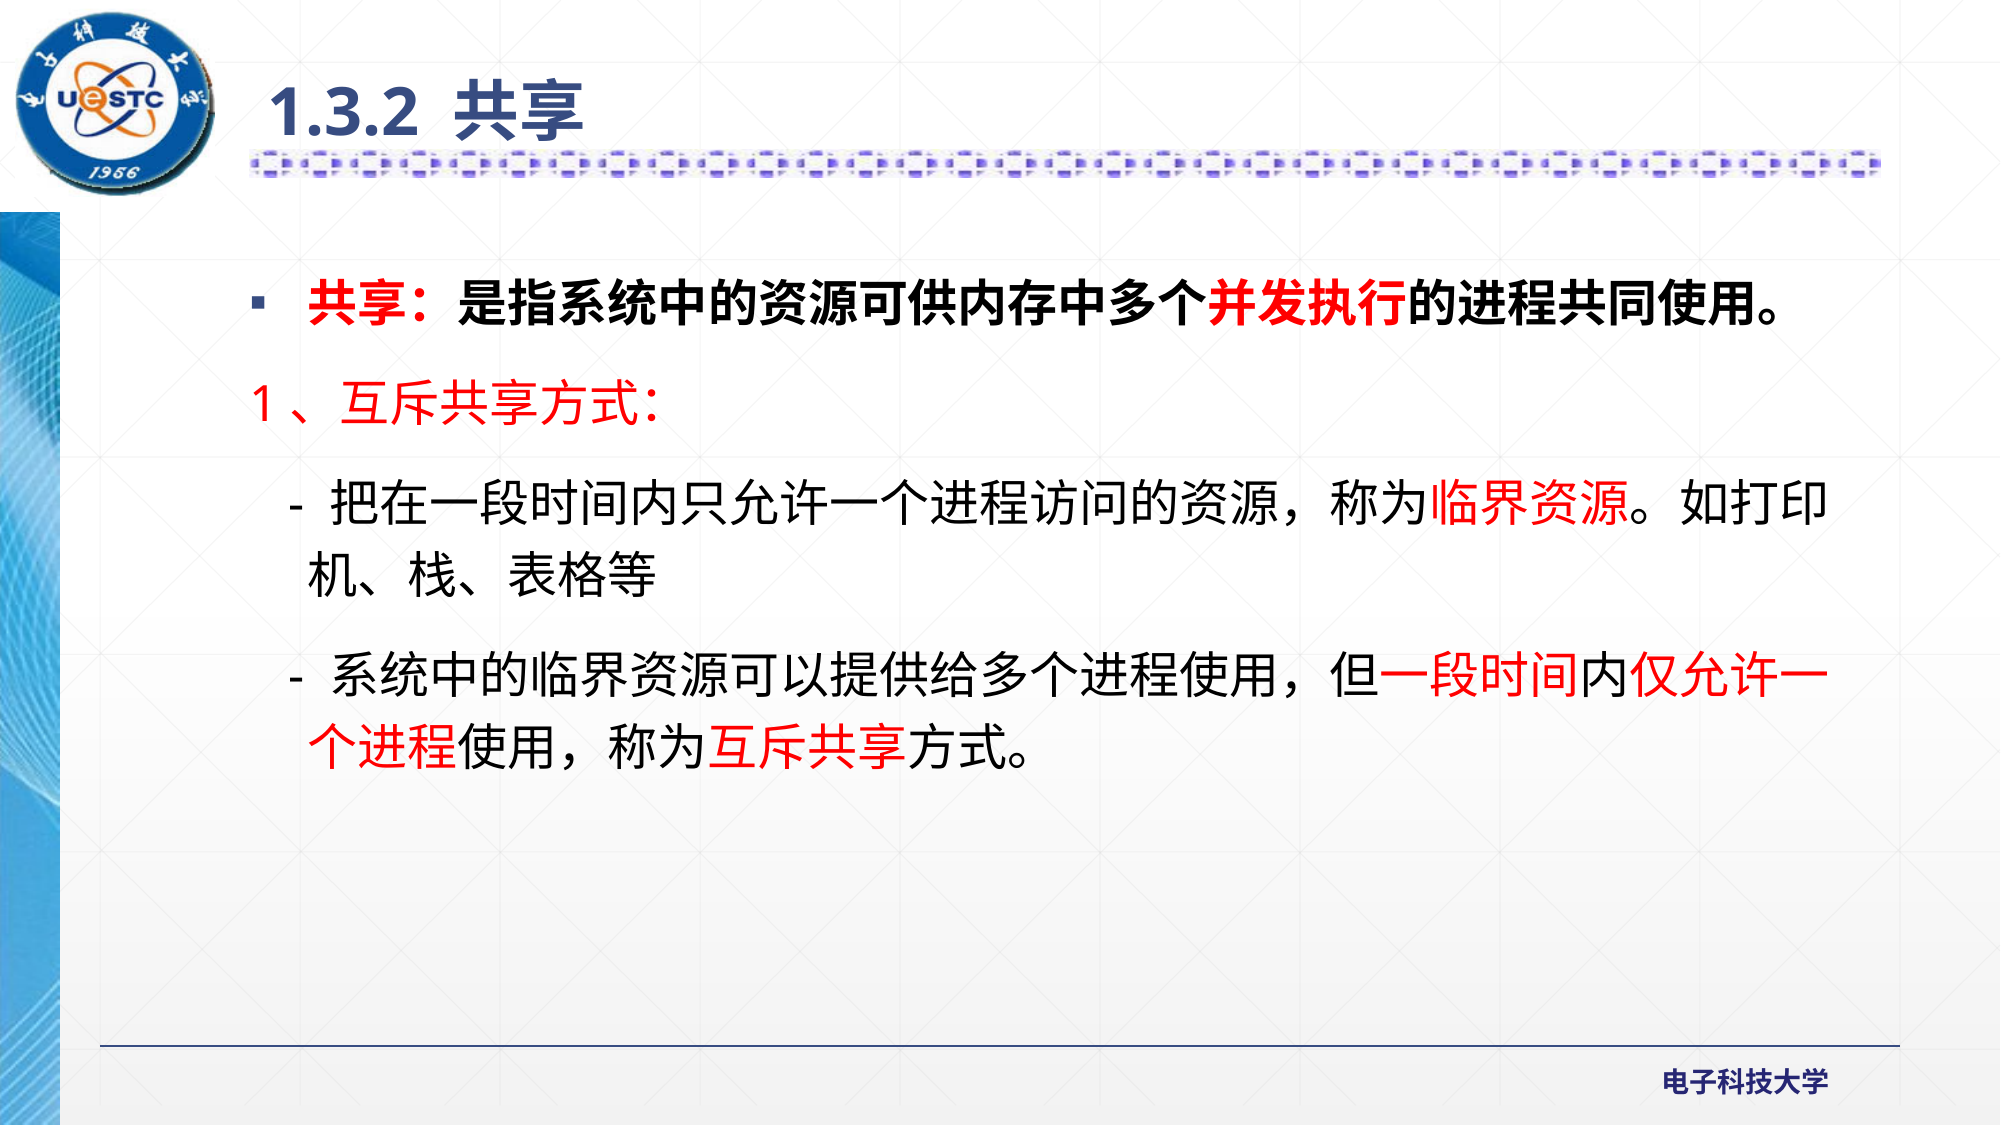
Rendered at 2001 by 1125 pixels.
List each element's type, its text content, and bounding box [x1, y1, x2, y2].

title 1.3.2 共享 [252, 70, 1263, 186]
picture [1263, 149, 1881, 178]
picture [0, 212, 60, 1125]
list 共享：是指系统中的资源可供内存中多个并发执行的进程共同使用。 1、互斥共享方式： - 把在一段时间内只允许一个进程访问的资源，称为临界资源。如打印机、栈、表格等 - 系统中的临界资源可以提供给多个进程使用，但一段时间内仅允许一个进程使用，称为互斥共享方式。 [234, 251, 1881, 704]
picture [15, 0, 215, 197]
